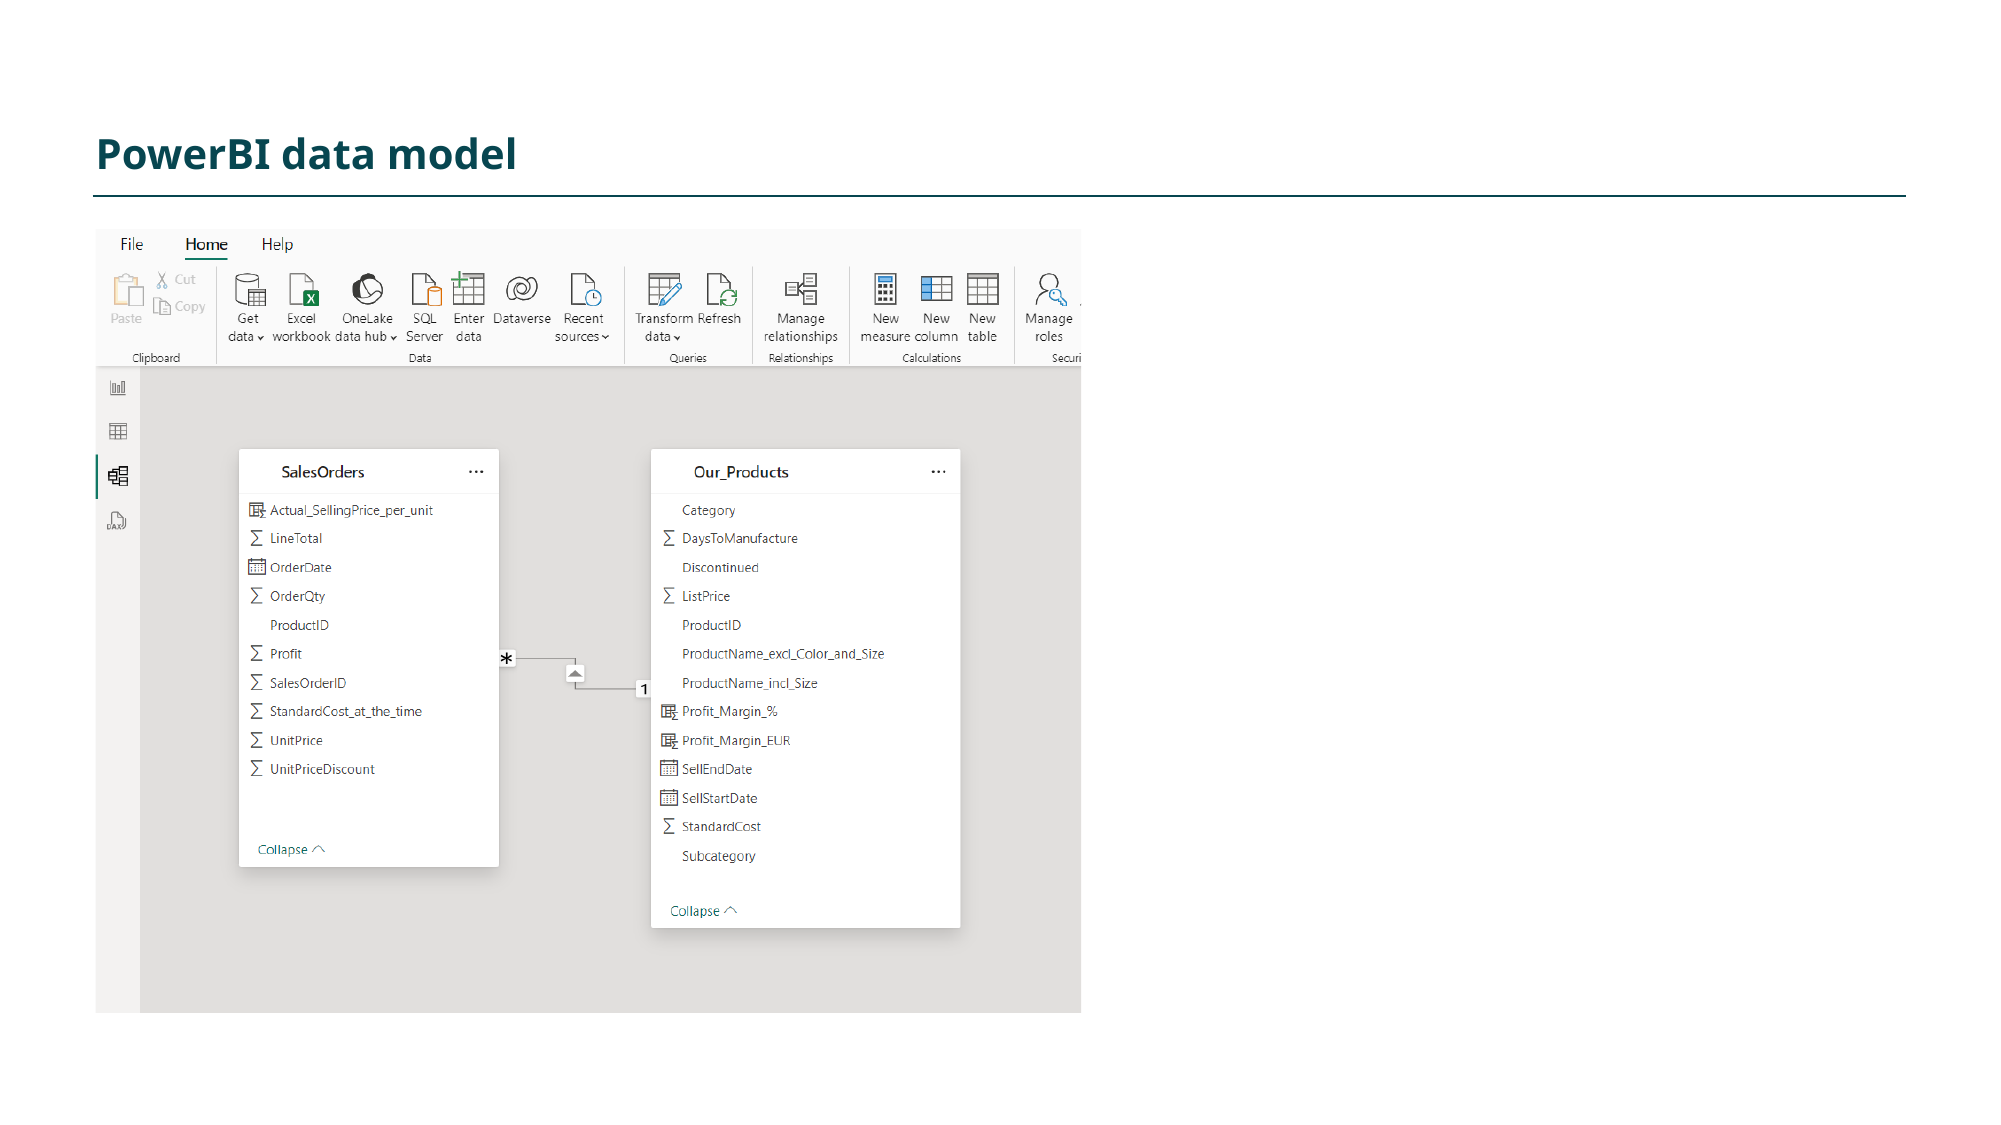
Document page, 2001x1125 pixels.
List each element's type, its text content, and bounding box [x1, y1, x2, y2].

picture [95, 228, 1082, 1013]
title PowerBI data model [95, 125, 1906, 187]
